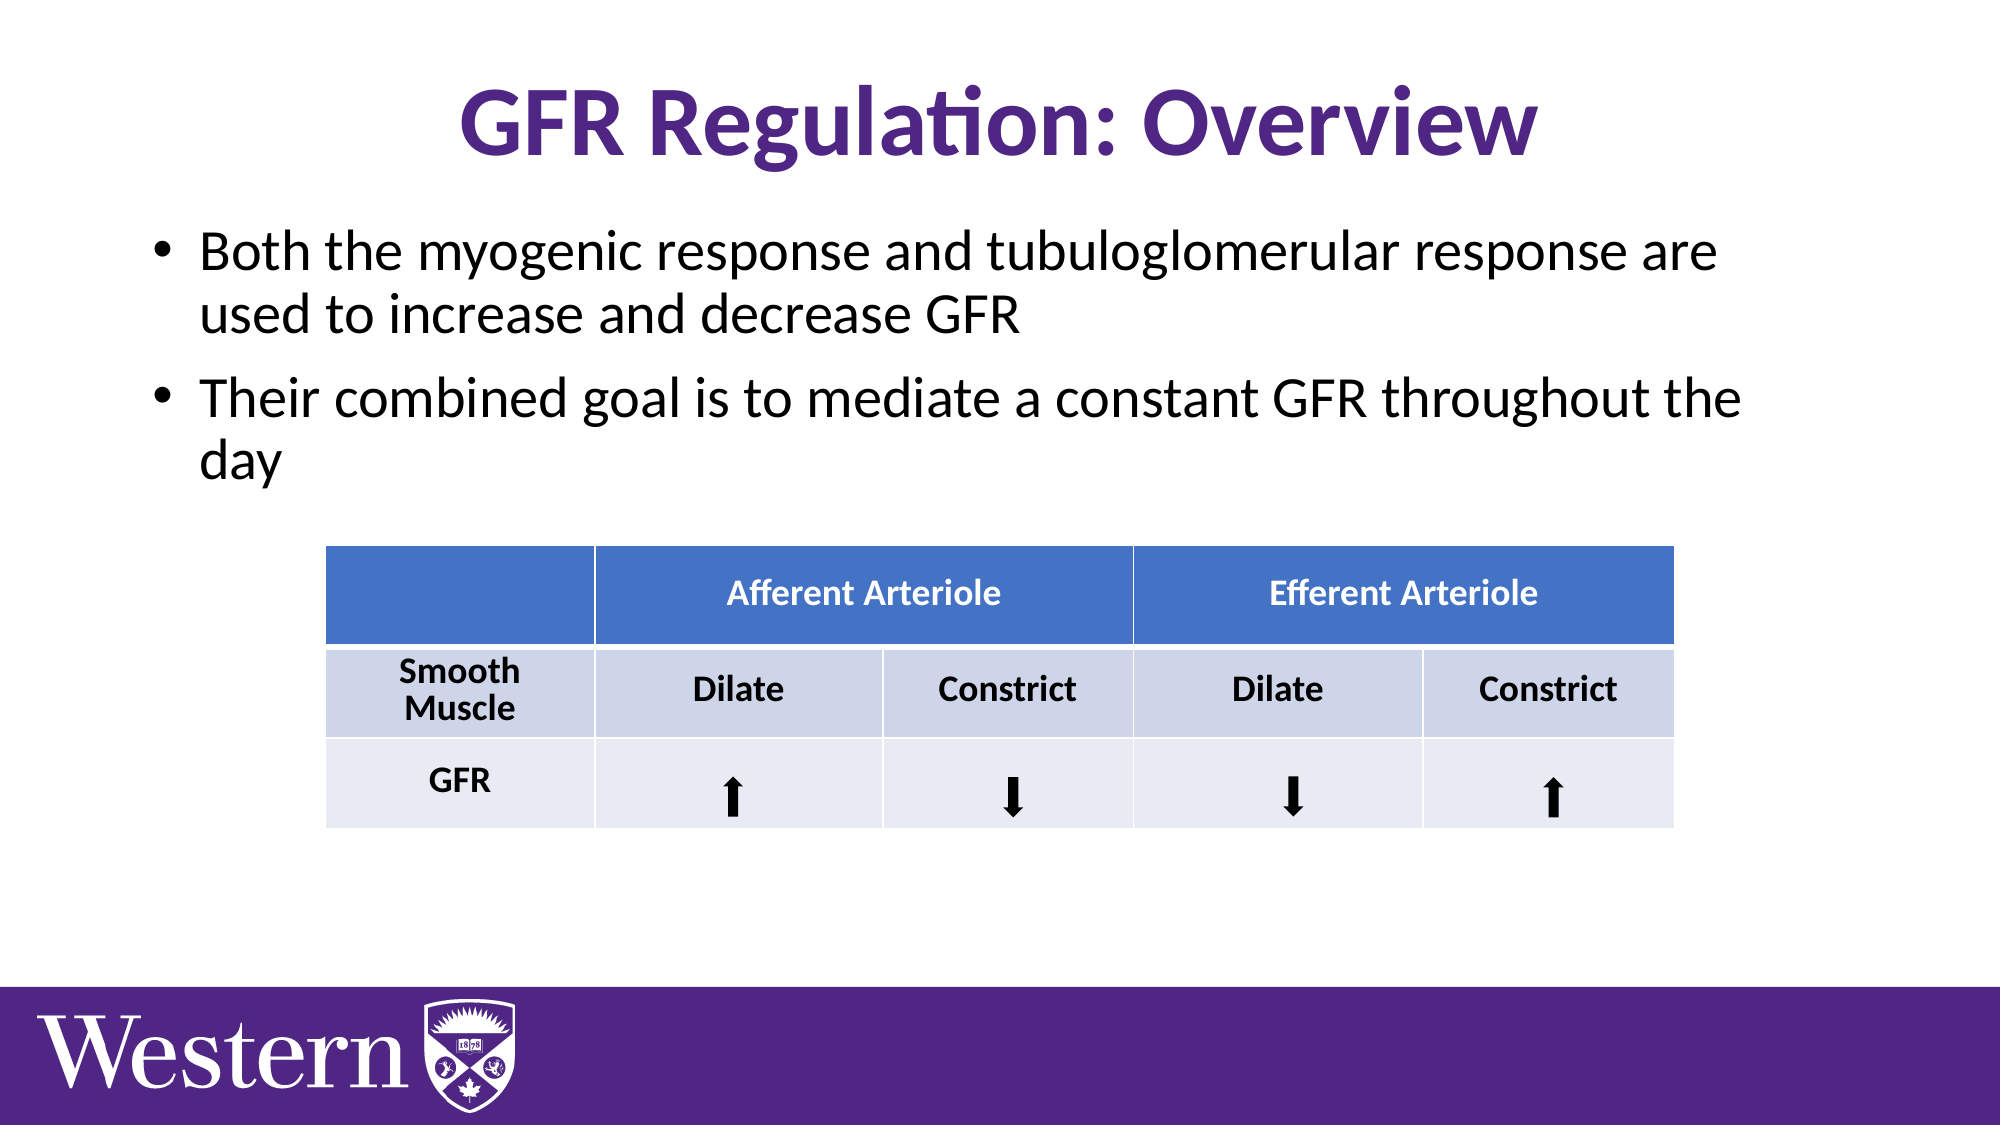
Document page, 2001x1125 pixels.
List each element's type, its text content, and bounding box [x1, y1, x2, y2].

table_header Afferent Arteriole [596, 546, 1133, 644]
table_header [326, 546, 594, 644]
table_cell [1424, 739, 1674, 828]
table_cell GFR [326, 739, 594, 828]
table_cell Dilate [1134, 650, 1422, 737]
list Both the myogenic response and tubuloglomerular response are used to increase and decrease GFR Their combined goal is to mediate a constant GFR throughout the day [137, 212, 1791, 917]
table_cell Dilate [596, 650, 882, 737]
text_box [0, 986, 2000, 1125]
text_box [1542, 776, 1565, 818]
title GFR Regulation: Overview [137, 32, 1863, 213]
picture [37, 999, 515, 1113]
text_box [1282, 775, 1305, 818]
table_cell Smooth Muscle [326, 650, 594, 737]
text_box [721, 775, 745, 818]
text_box [1001, 776, 1025, 819]
table_cell [1134, 739, 1422, 828]
table_cell Constrict [884, 650, 1133, 737]
table_header Efferent Arteriole [1134, 546, 1674, 644]
table_cell Constrict [1424, 650, 1674, 737]
table_cell [596, 739, 882, 828]
table_cell [884, 739, 1133, 828]
